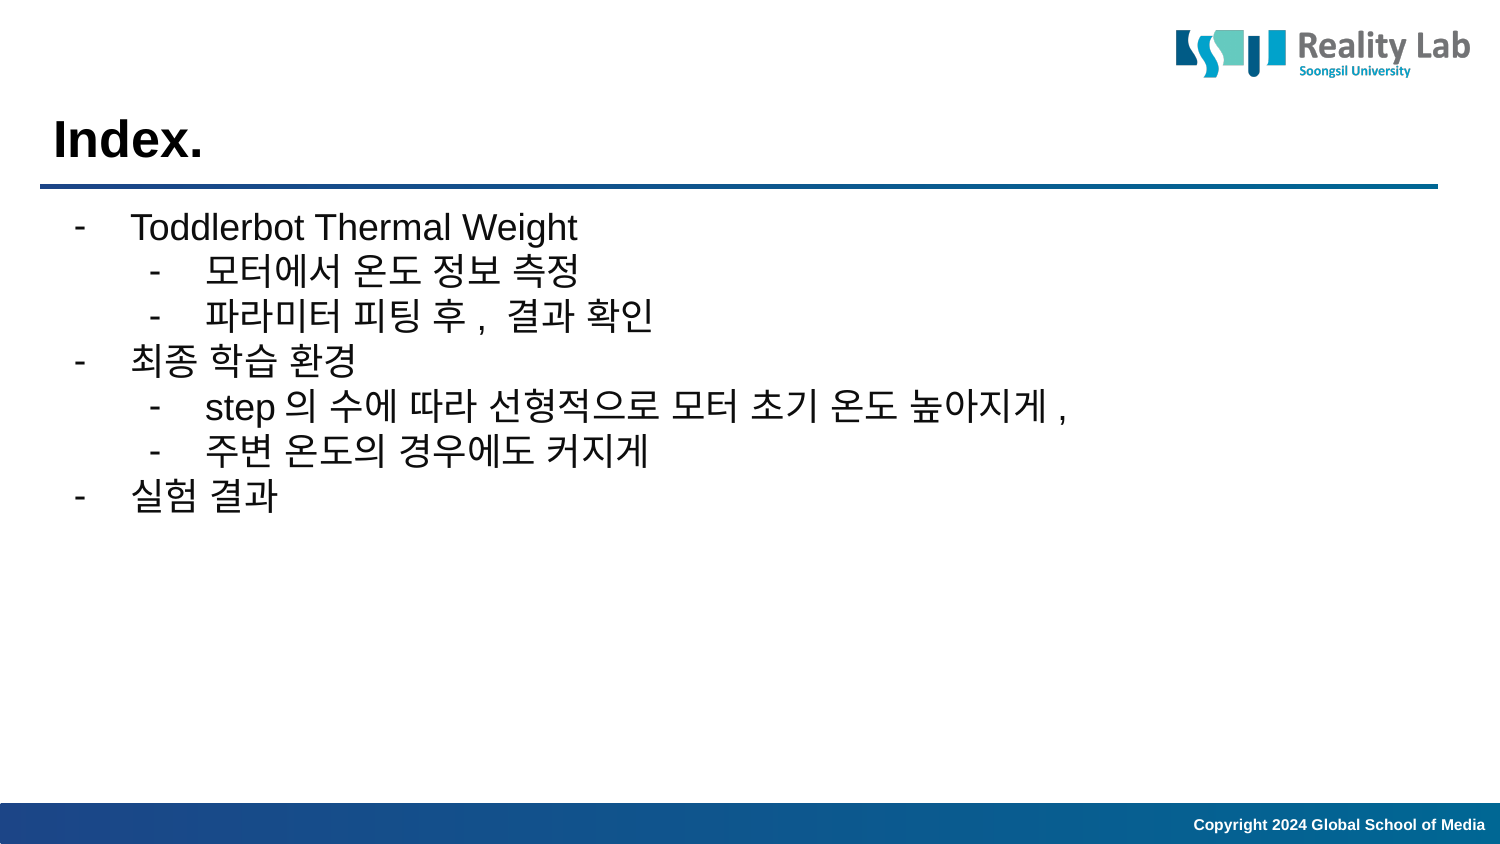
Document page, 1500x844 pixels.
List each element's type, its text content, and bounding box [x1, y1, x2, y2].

text_box Copyright 2024 Global School of Media [1062, 801, 1500, 844]
title Index. [38, 90, 1437, 185]
text_box [0, 803, 1062, 844]
picture [1174, 28, 1473, 79]
text_box [40, 184, 1438, 188]
text_box Toddlerbot Thermal Weight 모터에서 온도 정보 측정 파라미터 피팅 후, 결과 확인 최종 학습 환경 step의 수에 따라 선형적으로 모터 초기 온도 높아지게, 주변 온도의 경우에도 커지게 실험 결과 [40, 188, 1438, 721]
